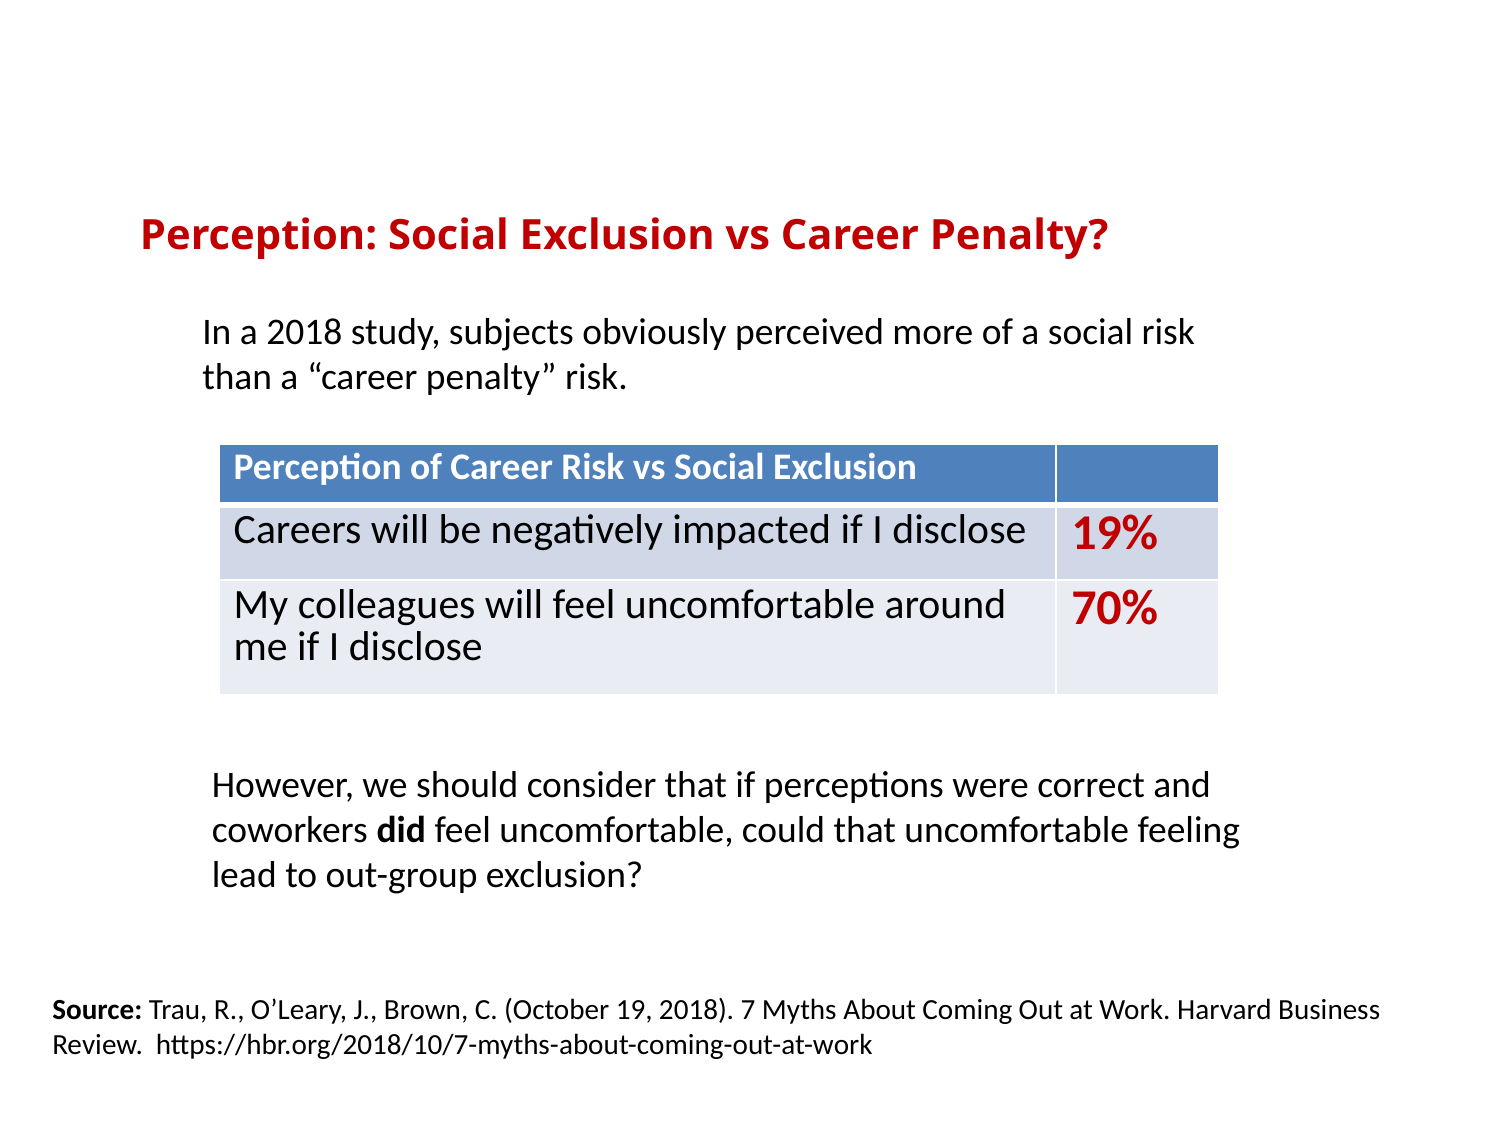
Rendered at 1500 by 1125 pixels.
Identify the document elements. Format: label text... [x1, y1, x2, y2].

table_cell My colleagues will feel uncomfortable around me if I disclose [220, 581, 1055, 694]
text_box Perception: Social Exclusion vs Career Penalty? [124, 200, 1313, 265]
text_box However, we should consider that if perceptions were correct and coworkers did feel uncomfortable, could that uncomfortable feeling lead to out-group exclusion? [197, 752, 1260, 903]
table_cell Careers will be negatively impacted if I disclose [220, 508, 1055, 579]
table_header Perception of Career Risk vs Social Exclusion [220, 450, 1055, 502]
table_cell 19% [1057, 508, 1218, 579]
table_header [1057, 450, 1218, 502]
text_box Source: Trau, R., O’Leary, J., Brown, C. (October 19, 2018). 7 Myths About Coming Out at Work. Harvard Business Review. https://hbr.org/2018/10/7-myths-about-coming-out-at-work [37, 982, 1475, 1068]
text_box In a 2018 study, subjects obviously perceived more of a social risk than a “career penalty” risk. [187, 299, 1275, 450]
table_cell 70% [1057, 581, 1218, 694]
